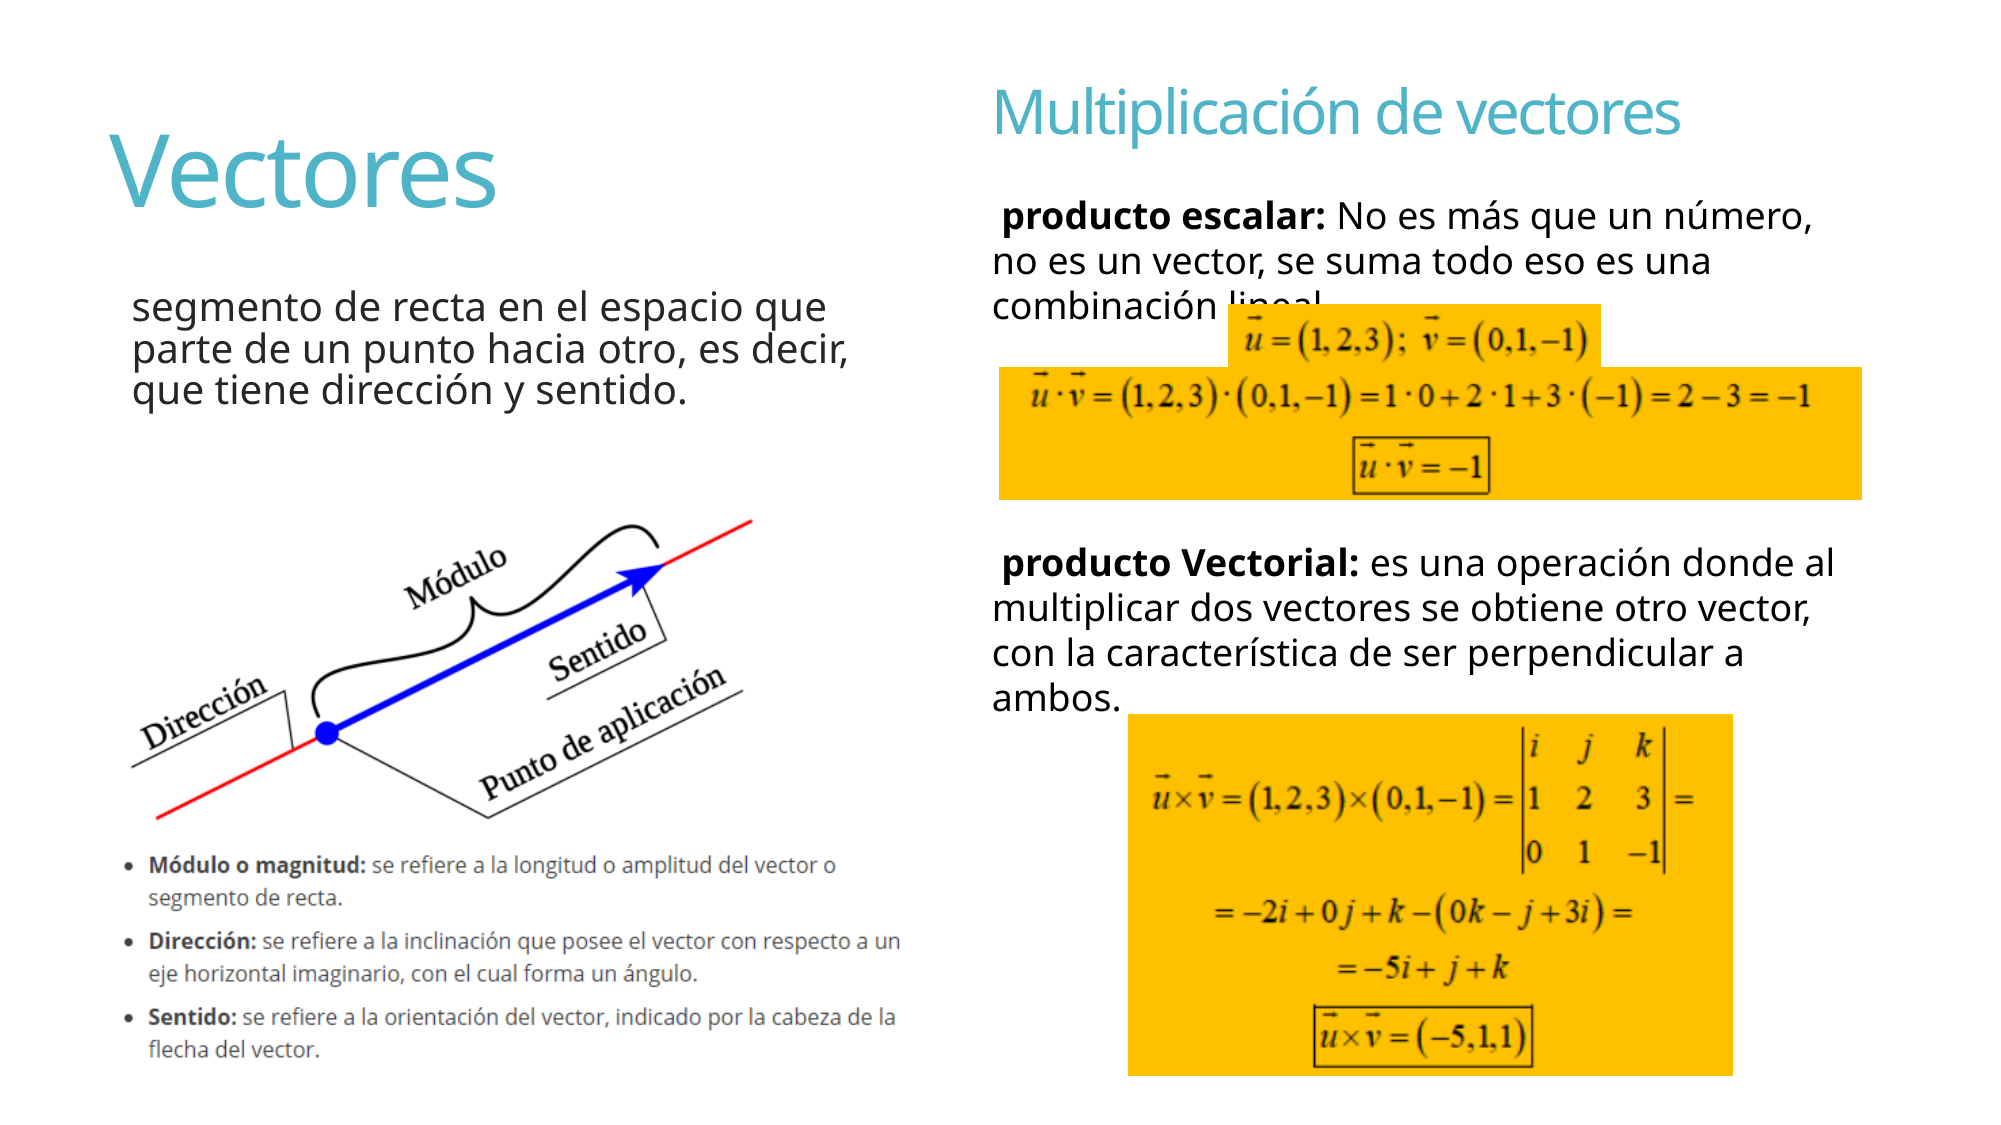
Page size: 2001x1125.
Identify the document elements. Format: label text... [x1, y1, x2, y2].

picture [103, 473, 925, 1079]
picture [1128, 714, 1734, 1077]
text_box producto escalar: No es más que un número, no es un vector, se suma todo eso es una combinación lineal. [977, 184, 1852, 335]
title Vectores [94, 116, 607, 236]
text_box Multiplicación de vectores [976, 55, 1702, 175]
list segmento de recta en el espacio que parte de un punto hacia otro, es decir, que tiene dirección y sentido. [103, 281, 937, 423]
text_box producto Vectorial: es una operación donde al multiplicar dos vectores se obtiene otro vector, con la característica de ser perpendicular a ambos. [977, 531, 1852, 727]
picture [999, 304, 1863, 500]
